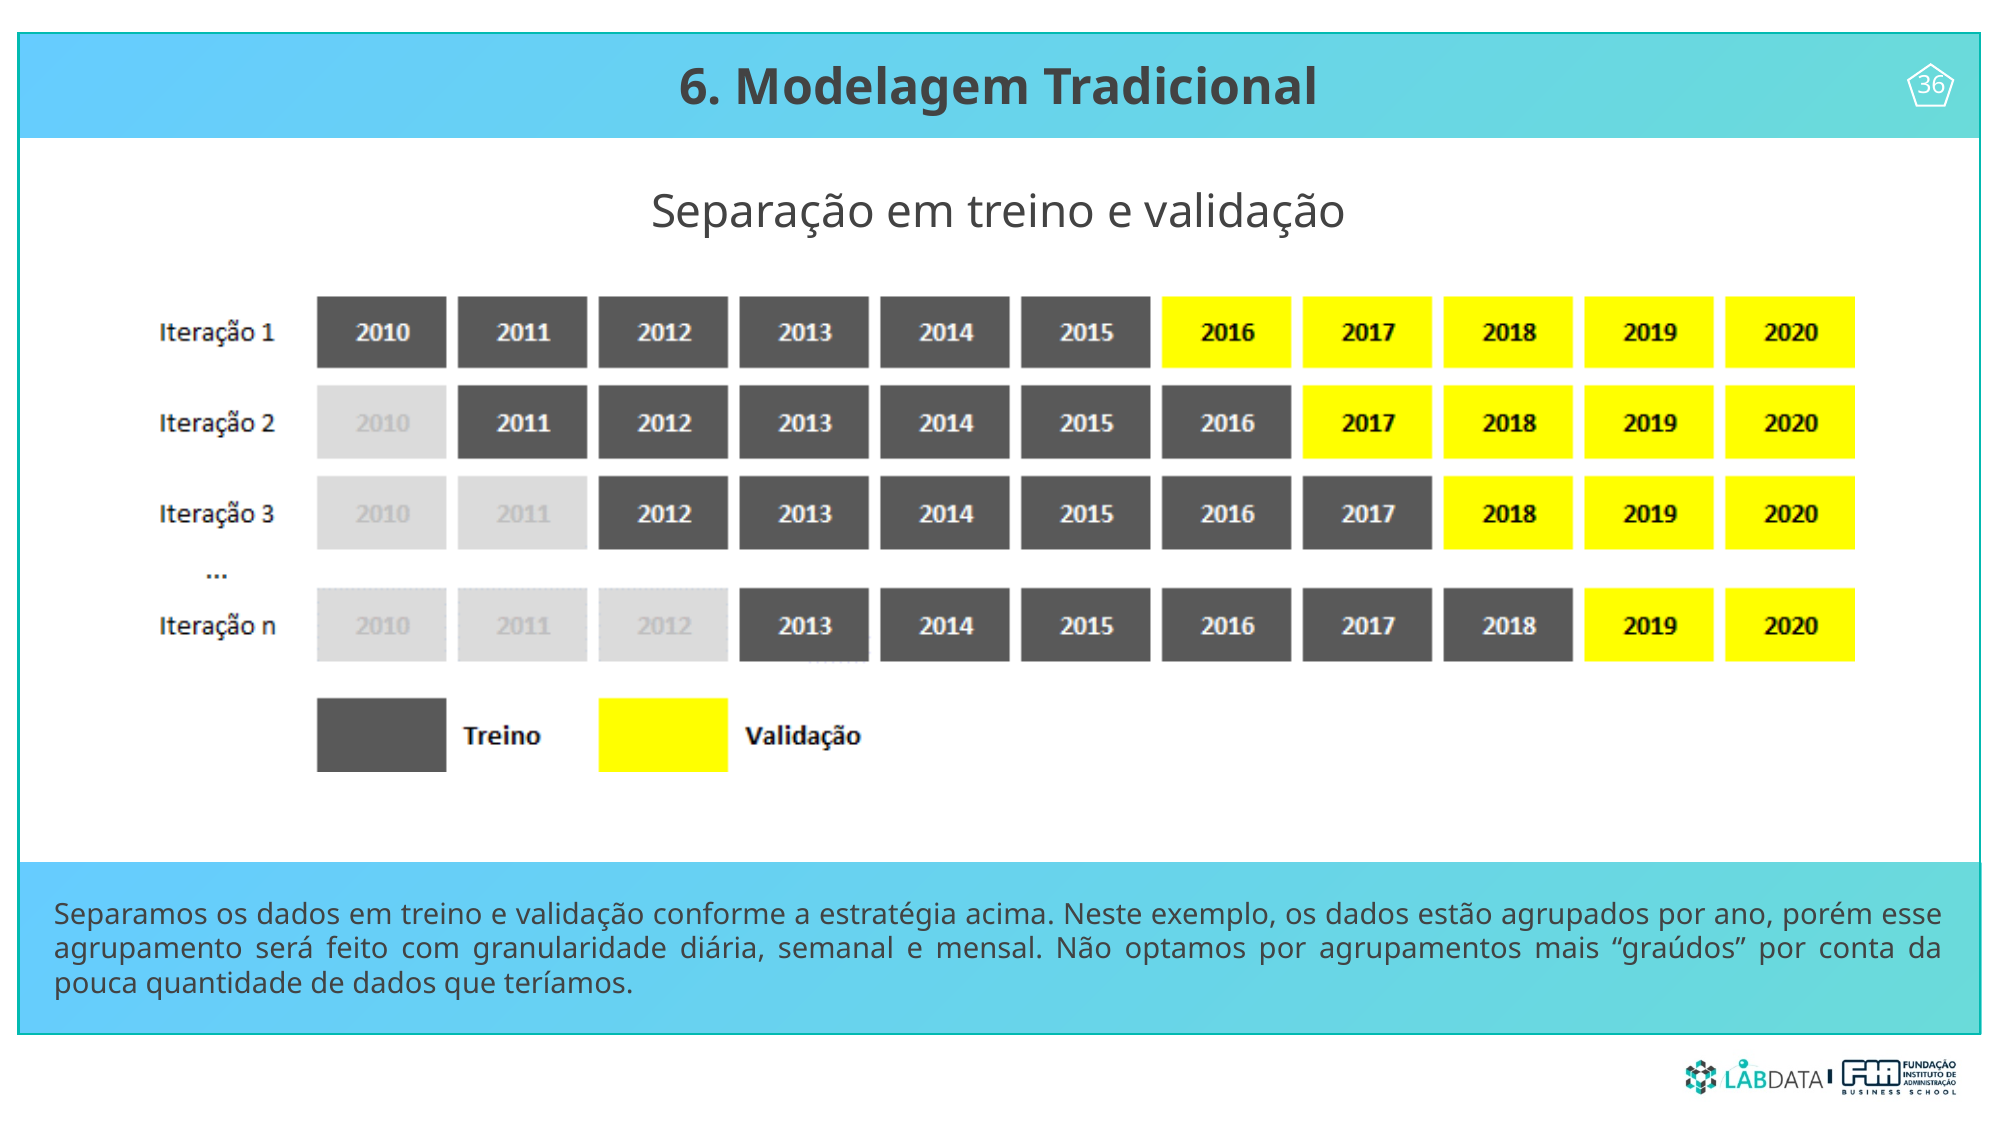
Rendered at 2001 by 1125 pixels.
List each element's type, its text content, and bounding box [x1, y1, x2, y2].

text_box [17, 32, 1981, 1035]
text_box 36 [1894, 64, 1961, 107]
text_box Separação em treino e validação [527, 150, 1471, 268]
picture [1682, 1048, 1962, 1102]
text_box Separamos os dados em treino e validação conforme a estratégia acima. Neste exemplo, os dados estão agrupados por ano, porém esse agrupamento será feito com granularidade diária, semanal e mensal. Não optamos por agrupamentos mais “graúdos” por conta da pouca quantidade de dados que teríamos. [39, 887, 1960, 1008]
picture [144, 295, 1855, 772]
text_box 6. Modelagem Tradicional [639, 26, 1360, 144]
